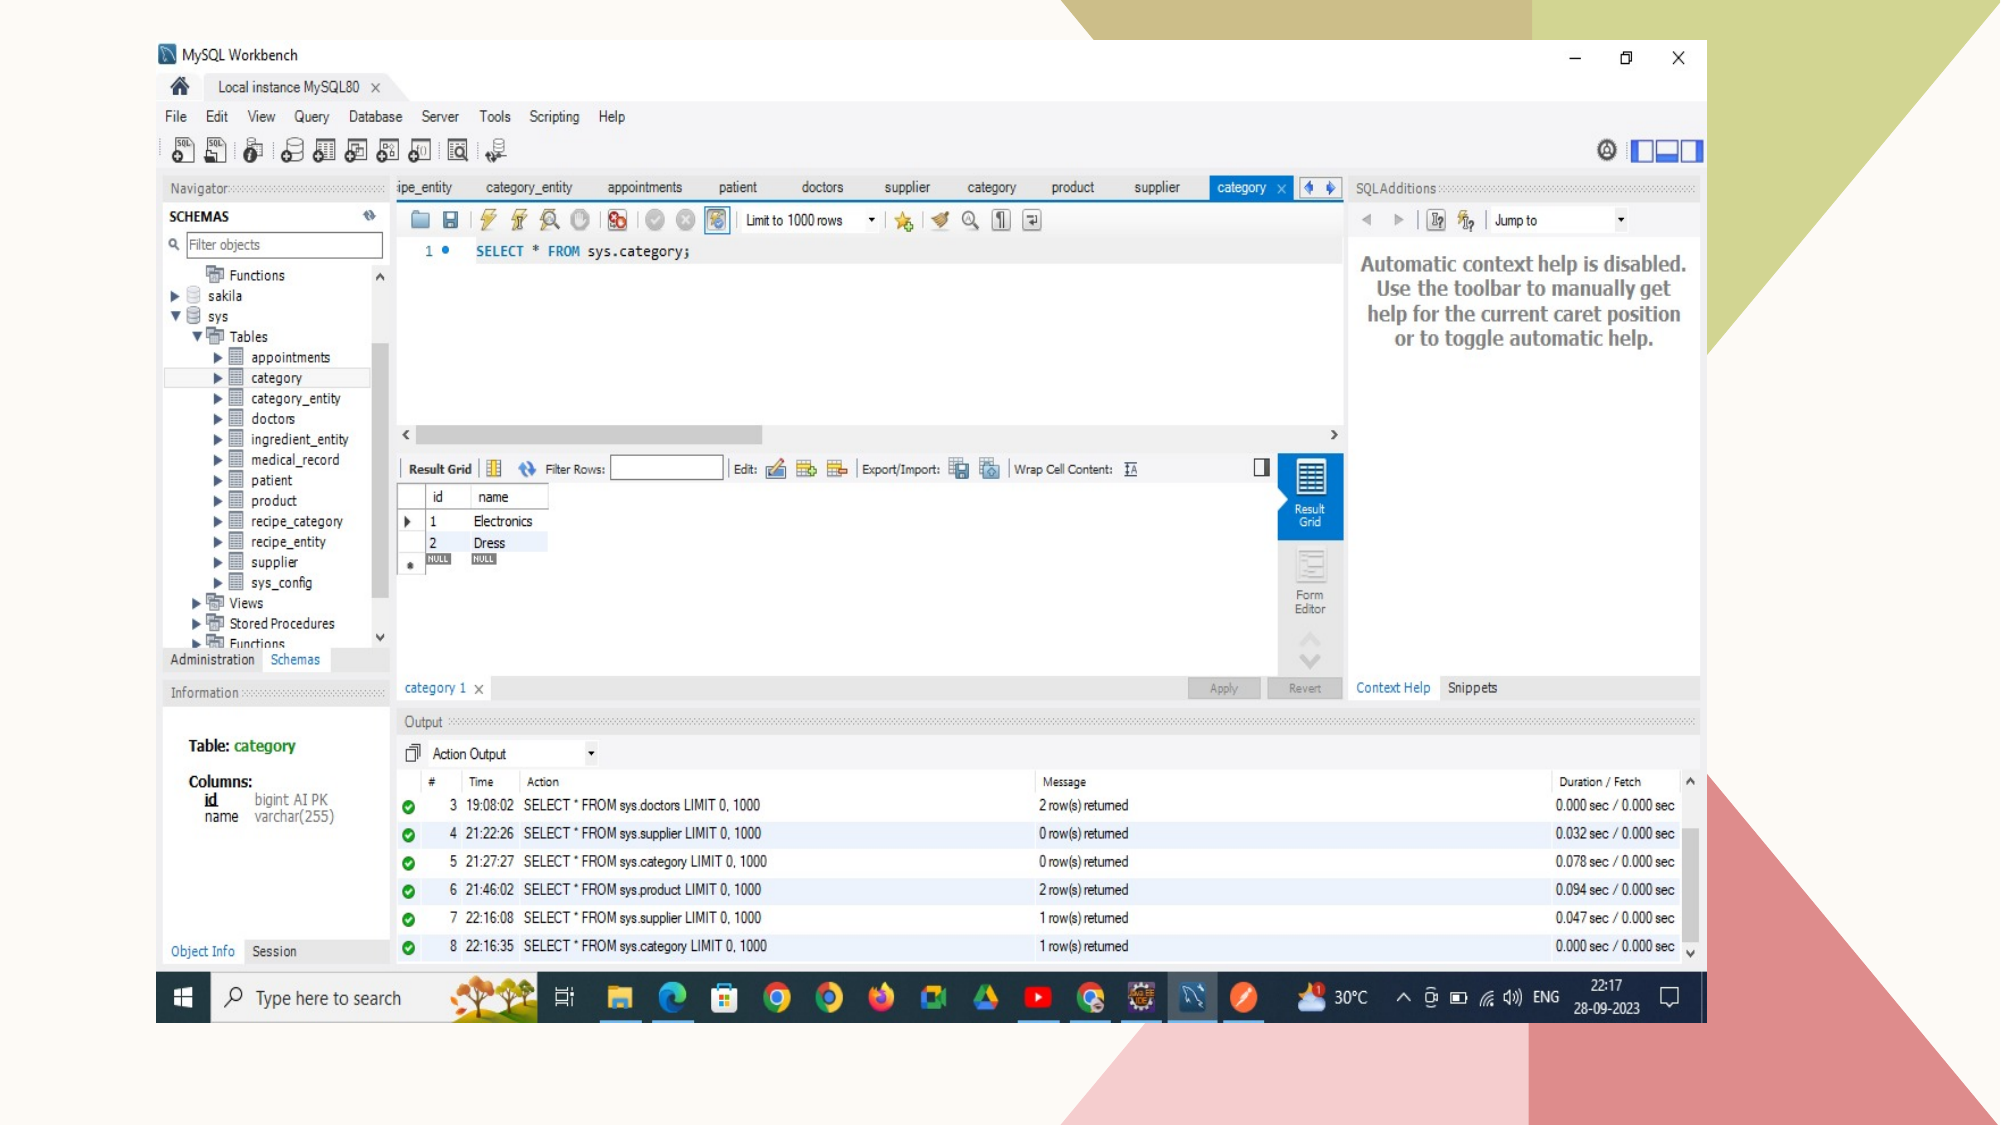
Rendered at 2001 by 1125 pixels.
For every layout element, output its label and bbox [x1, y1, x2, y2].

picture [155, 40, 1707, 1023]
